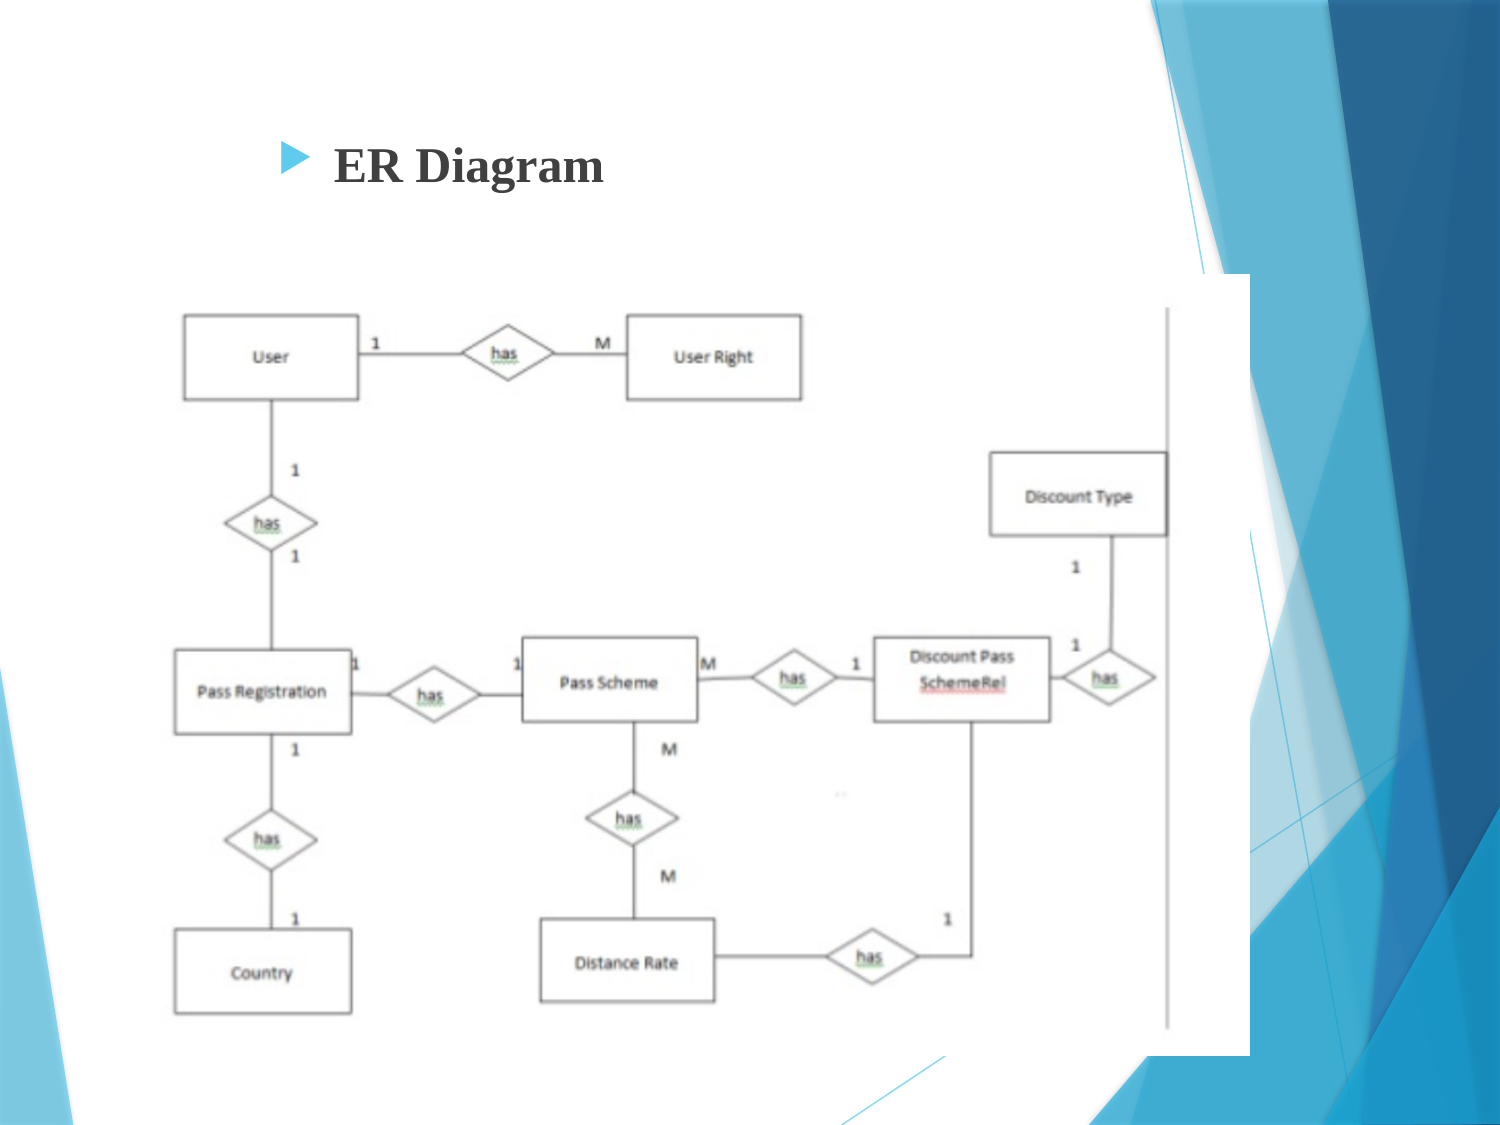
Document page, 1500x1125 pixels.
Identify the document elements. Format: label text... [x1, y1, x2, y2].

list ER Diagram [262, 125, 832, 225]
picture [124, 274, 1251, 1057]
